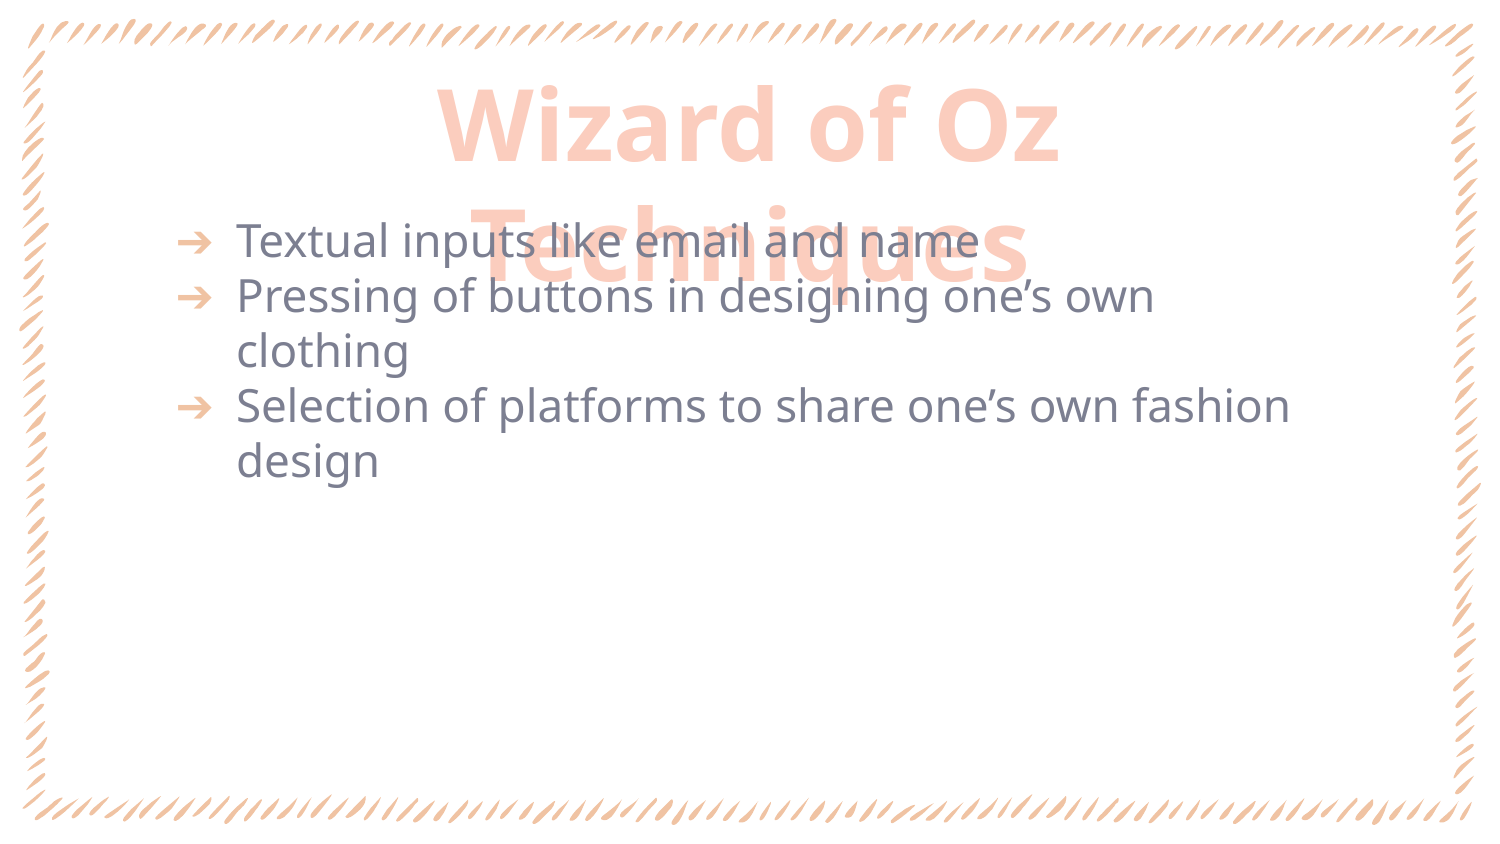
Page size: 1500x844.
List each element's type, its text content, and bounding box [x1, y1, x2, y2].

list Textual inputs like email and name Pressing of buttons in designing one’s own clothing Selection of platforms to share one’s own fashion design [146, 196, 1354, 716]
title Wizard of Oz Techniques [146, 46, 1354, 187]
